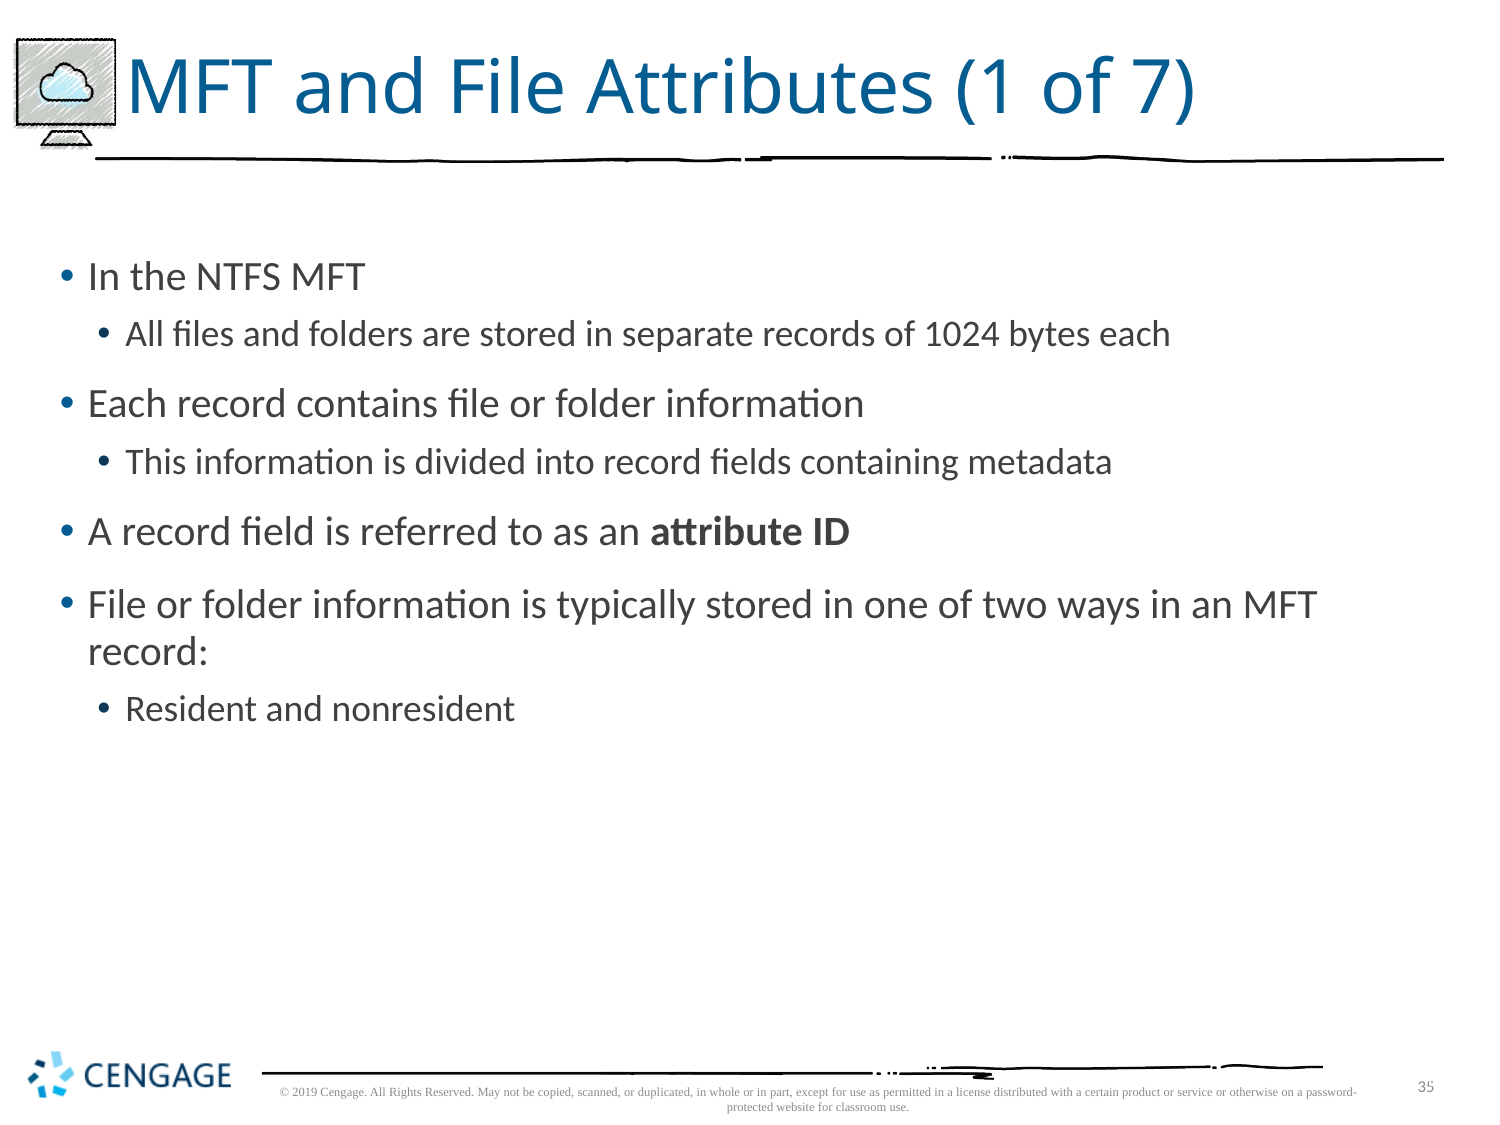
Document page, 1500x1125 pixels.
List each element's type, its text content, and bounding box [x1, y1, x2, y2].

picture [95, 155, 1444, 163]
footer © 2019 Cengage. All Rights Reserved. May not be copied, scanned, or duplicated, in whole or in part, except for use as permitted in a license distributed with a certain product or service or otherwise on a password-protected website for classroom use. [261, 1079, 1375, 1120]
picture [12, 36, 117, 151]
list In the NTFS MFT All files and folders are stored in separate records of 1024 bytes each Each record contains file or folder information This information is divided into record fields containing metadata A record field is referred to as an attribute ID File or folder information is typically stored in one of two ways in an MFT record: Resident and nonresident [59, 252, 1441, 490]
title MFT and File Attributes (1 of 7) [125, 52, 1442, 130]
slide_number 35 [1412, 1037, 1500, 1100]
picture [261, 1064, 1323, 1079]
picture [7, 1037, 244, 1111]
